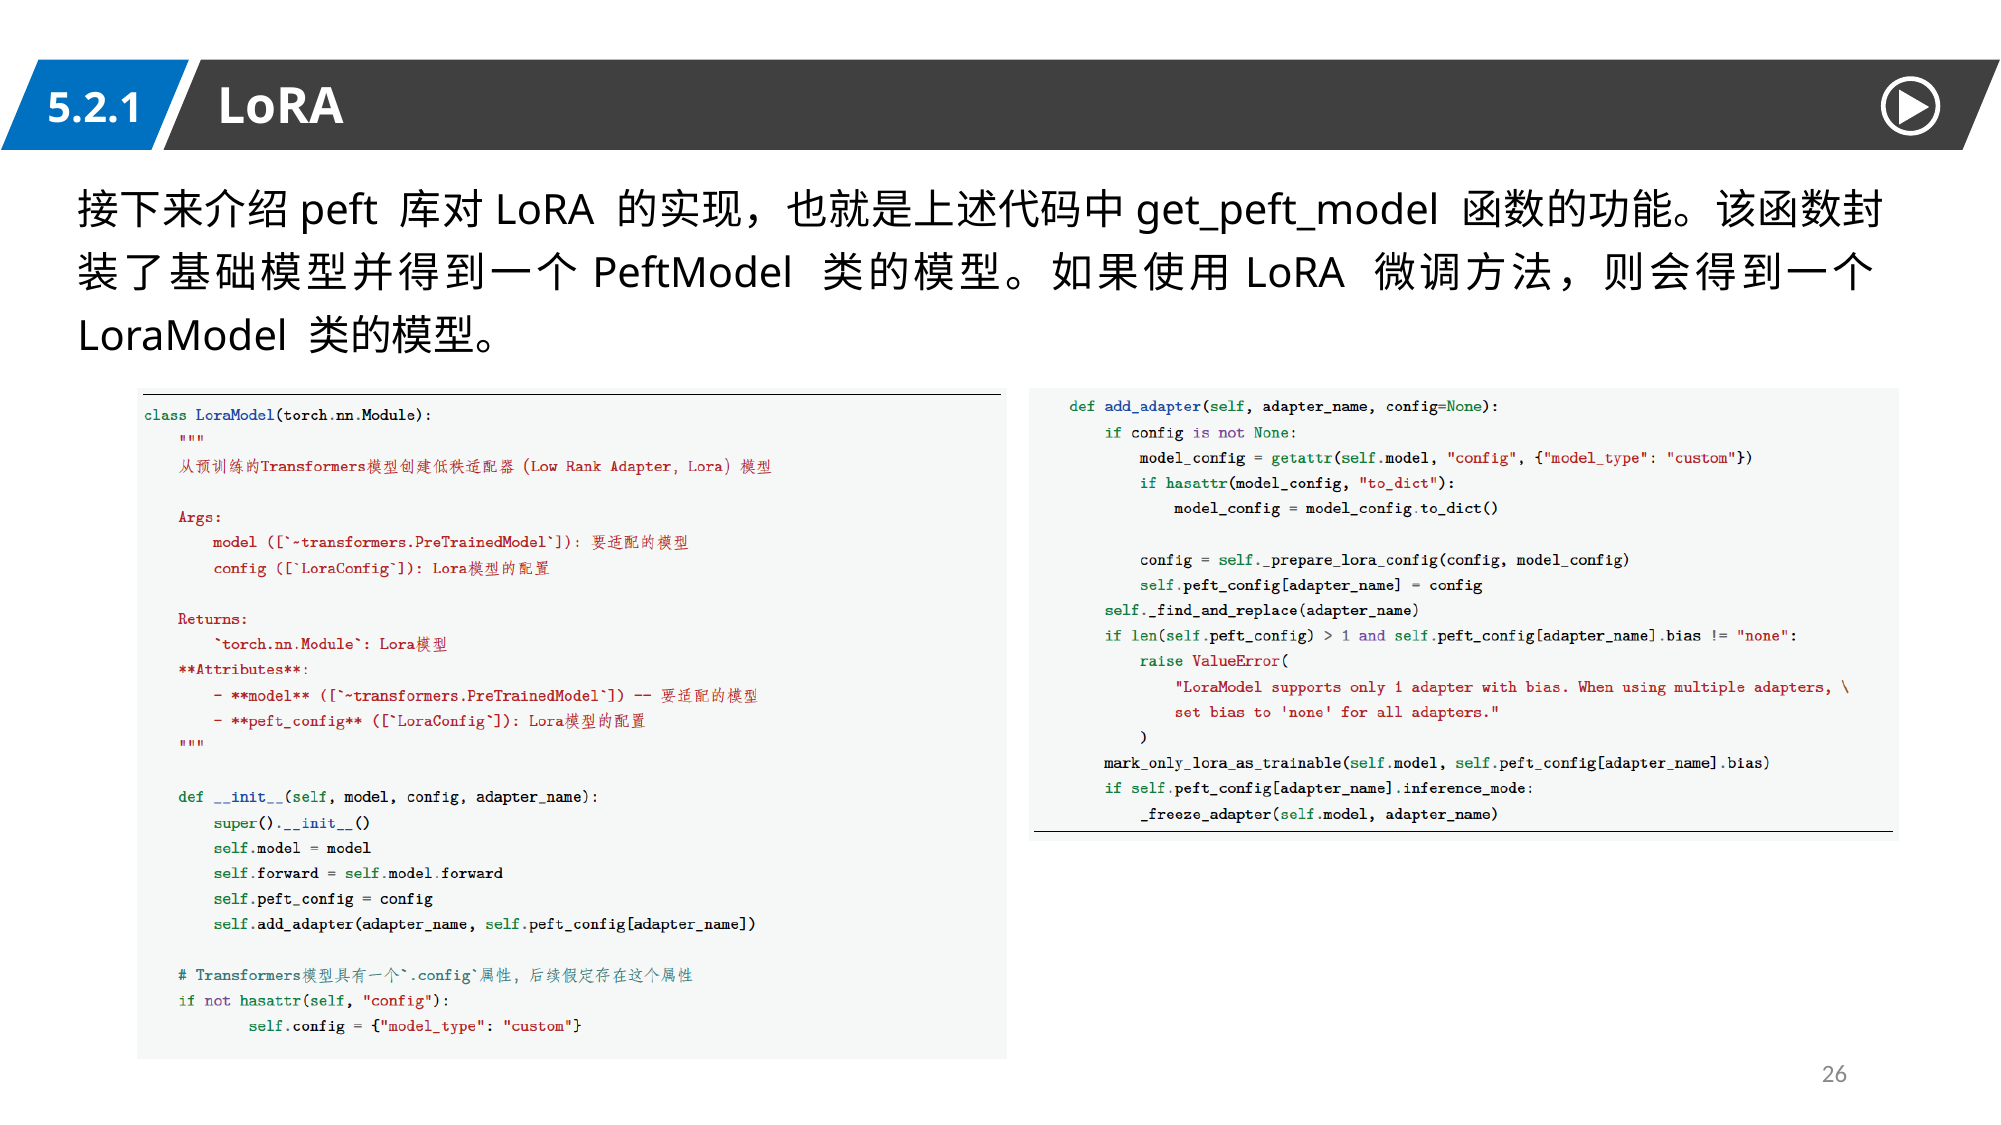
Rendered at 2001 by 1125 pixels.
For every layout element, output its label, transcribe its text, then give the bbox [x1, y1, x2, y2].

text_box LoRA [202, 66, 359, 142]
text_box [163, 59, 2000, 150]
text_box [1883, 78, 1939, 134]
text_box 5.2.1 [26, 73, 164, 138]
text_box 接下来介绍peft 库对LoRA 的实现，也就是上述代码中get_peft_model 函数的功能。该函数封装了基础模型并得到一个PeftModel 类的模型。如果使用LoRA 微调方法，则会得到一个LoraModel 类的模型。 [62, 163, 1900, 366]
picture [137, 387, 1009, 1059]
text_box [32, 59, 189, 120]
slide_number 26 [1412, 1042, 1863, 1103]
text_box [1, 89, 157, 150]
picture [1028, 387, 1900, 844]
